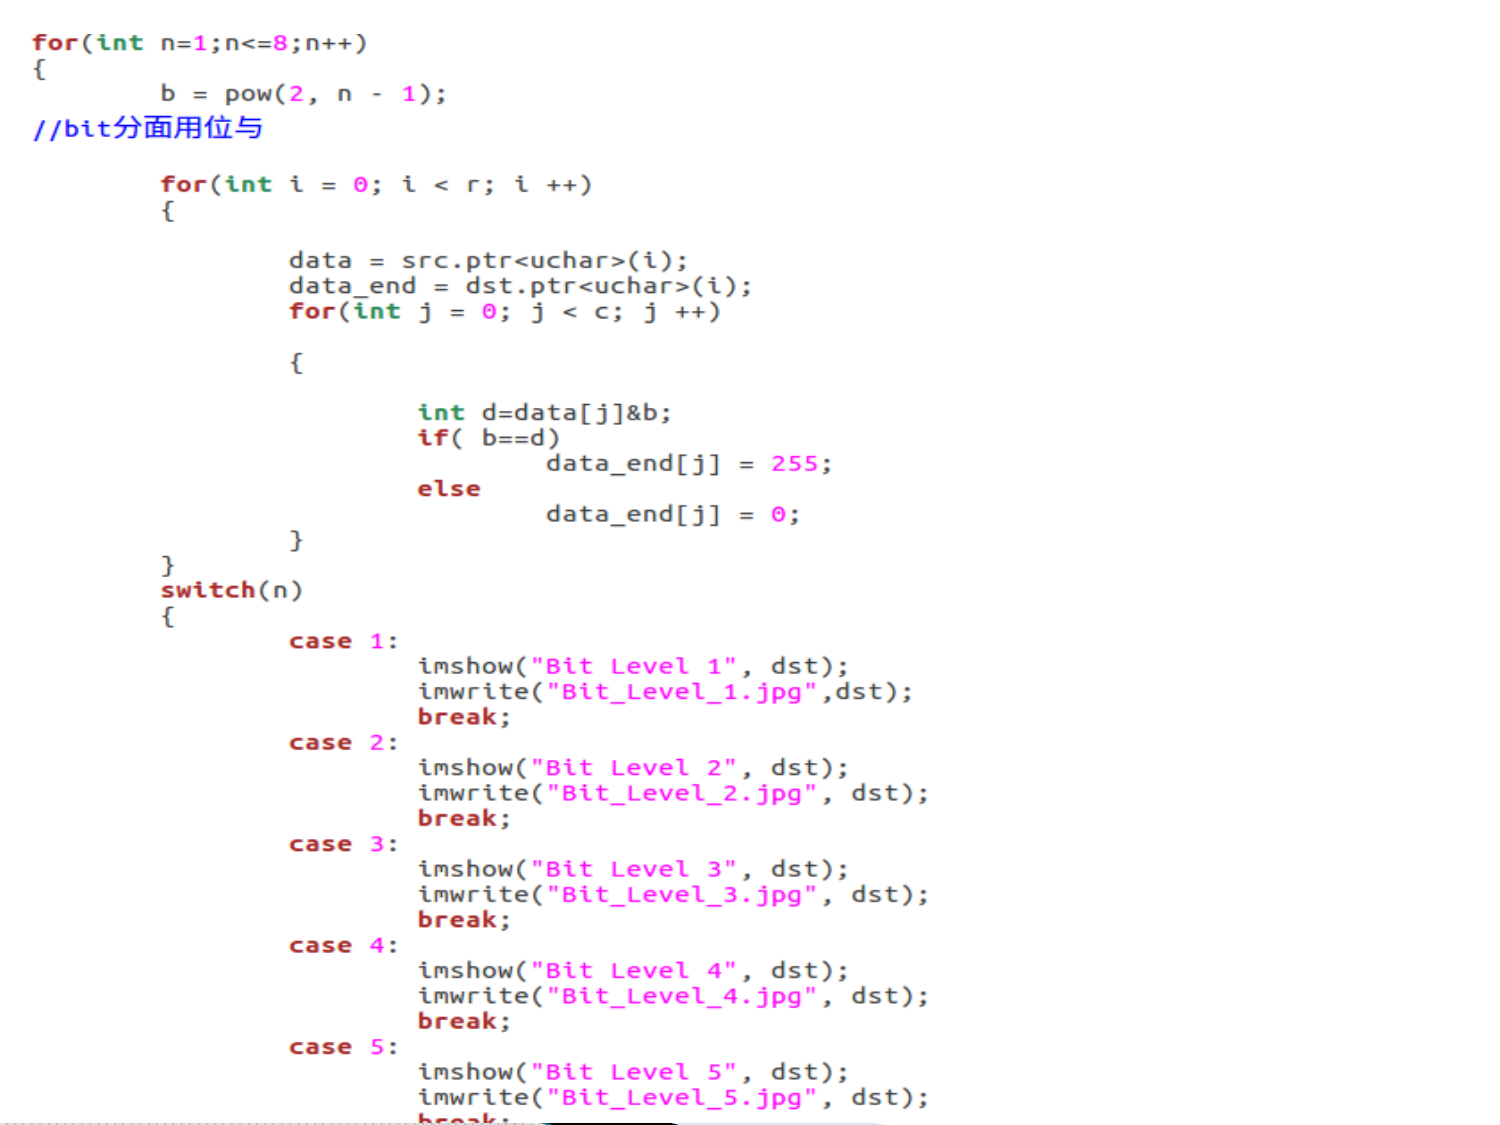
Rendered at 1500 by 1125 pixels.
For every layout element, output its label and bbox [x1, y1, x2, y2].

list [0, 34, 1500, 1124]
